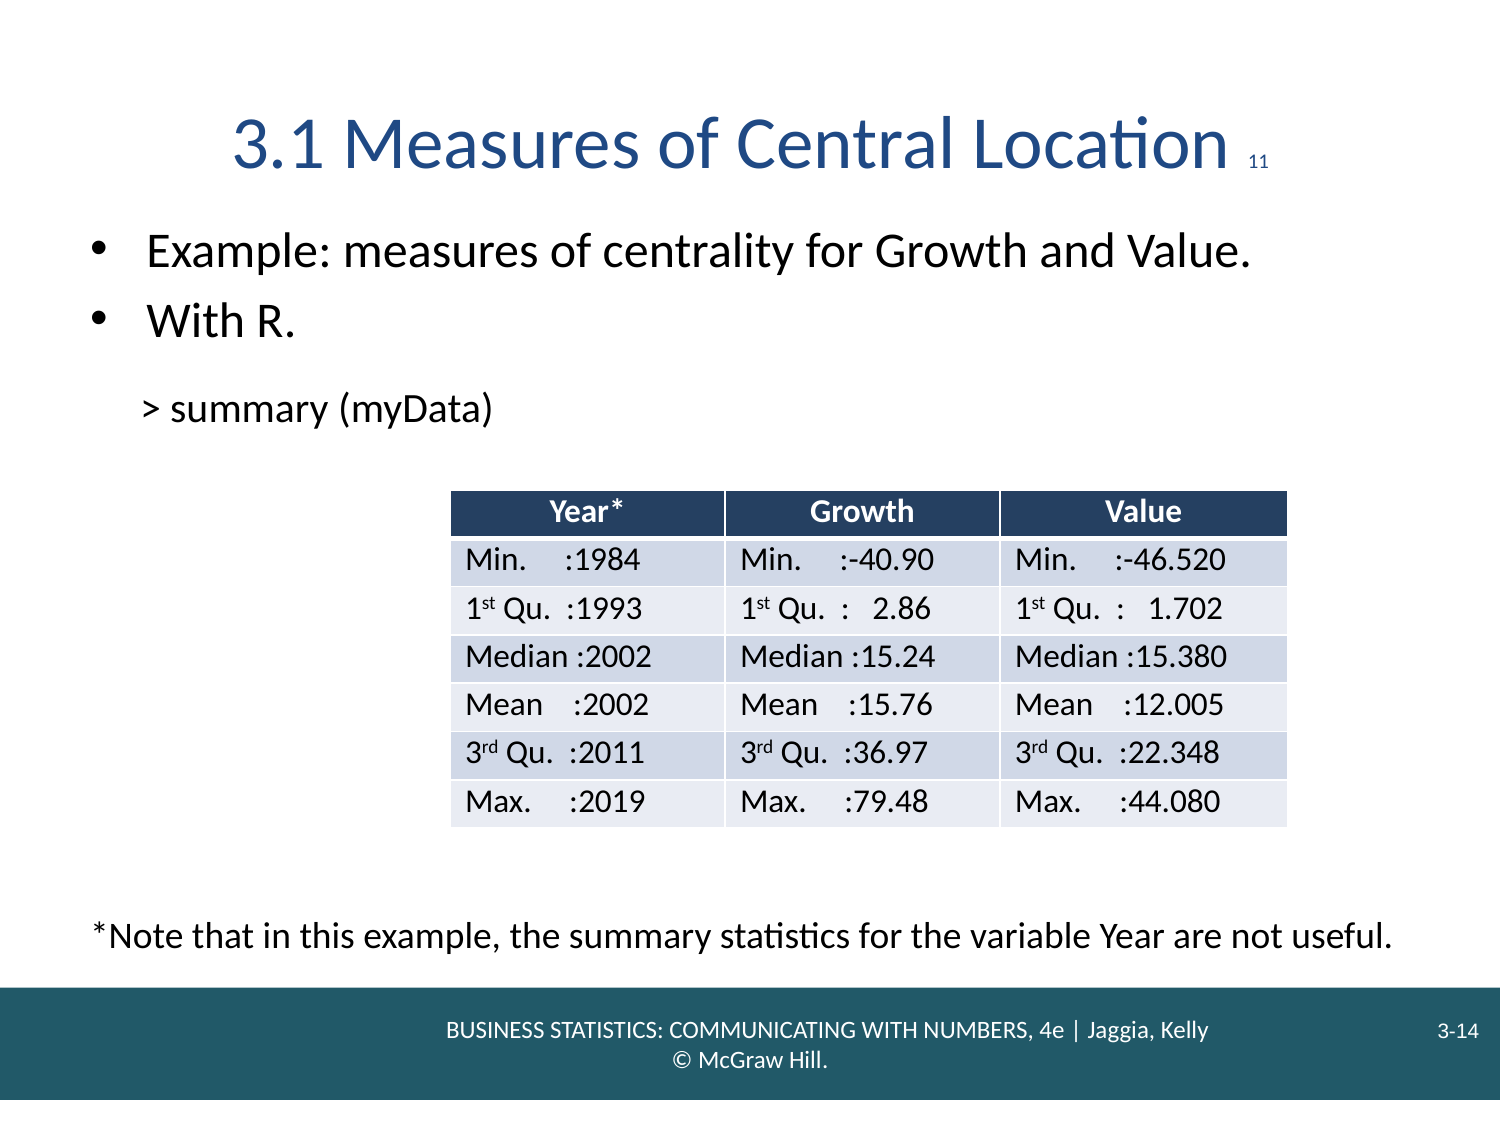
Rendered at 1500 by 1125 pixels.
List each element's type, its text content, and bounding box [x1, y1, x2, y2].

table_cell Mean :2002 [451, 684, 724, 731]
table_cell Median :2002 [451, 636, 724, 682]
table_cell Max. :44.080 [1001, 781, 1287, 827]
table_cell 3rd Qu. :36.97 [726, 732, 999, 779]
table_cell 3rd Qu. :2011 [451, 732, 724, 779]
table_cell Median :15.380 [1001, 636, 1287, 682]
list > summary (myData) [125, 373, 563, 449]
table_cell 1st Qu. : 2.86 [726, 587, 999, 634]
table_cell Max. :79.48 [726, 781, 999, 827]
table_header Value [1001, 491, 1287, 536]
table_cell Mean :12.005 [1001, 684, 1287, 731]
table_header Growth [726, 491, 999, 536]
table_header Year* [451, 491, 724, 536]
table_cell Min. :-46.520 [1001, 541, 1287, 586]
table_cell Min. :-40.90 [726, 541, 999, 586]
table_cell 3rd Qu. :22.348 [1001, 732, 1287, 779]
table_cell Max. :2019 [451, 781, 724, 827]
title 3.1 Measures of Central Location 11 [75, 78, 1425, 200]
table_cell 1st Qu. :1993 [451, 587, 724, 634]
list *Note that in this example, the summary statistics for the variable Year are not useful. [75, 913, 1425, 976]
table_cell Median :15.24 [726, 636, 999, 682]
table_cell 1st Qu. : 1.702 [1001, 587, 1287, 634]
table_cell Mean :15.76 [726, 684, 999, 731]
list Example: measures of centrality for Growth and Value. With R. [75, 209, 1425, 360]
table_cell Min. :1984 [451, 541, 724, 586]
